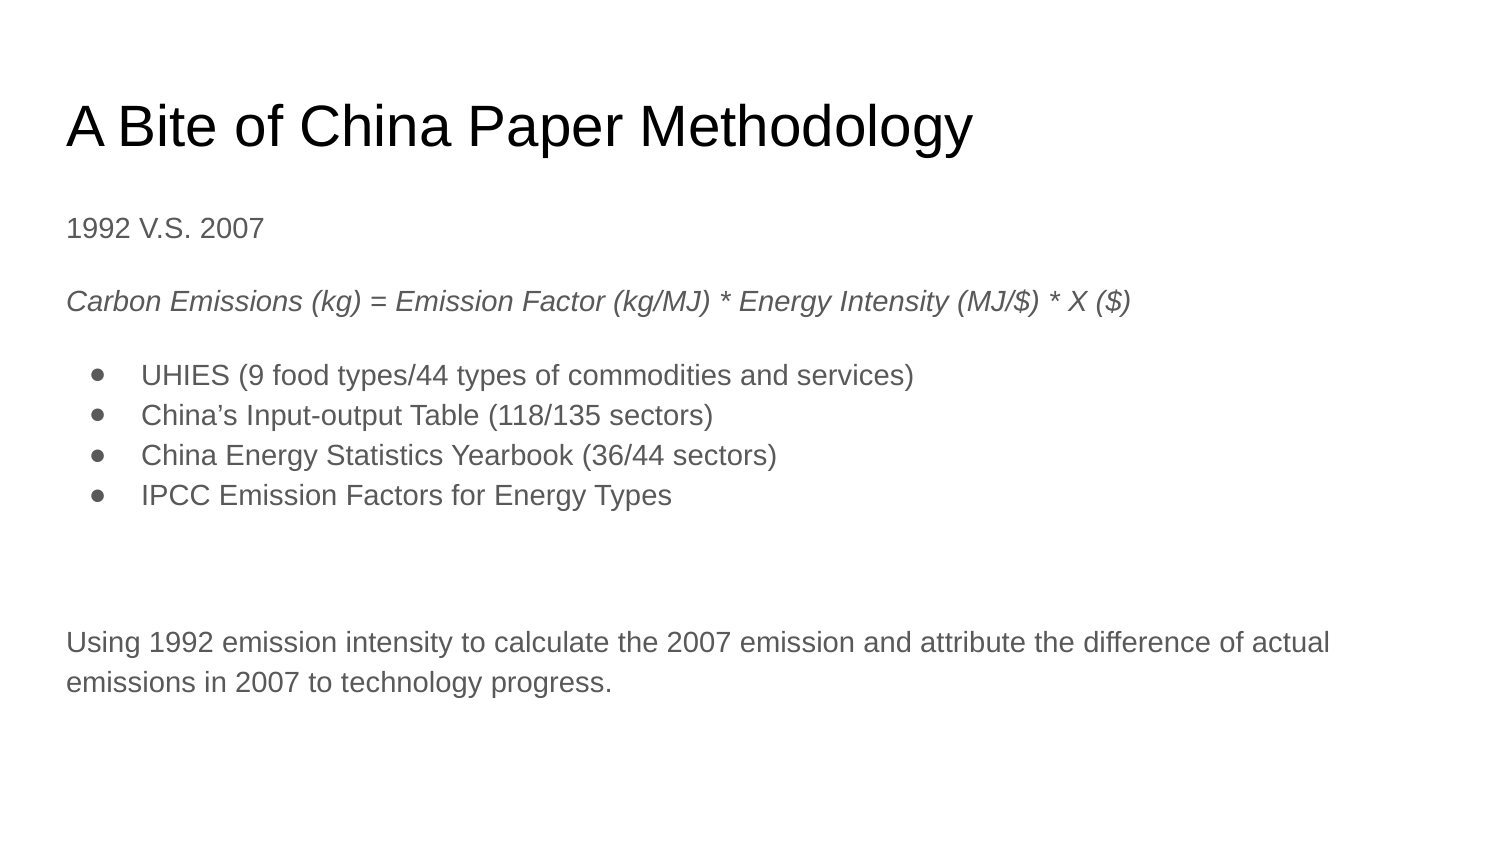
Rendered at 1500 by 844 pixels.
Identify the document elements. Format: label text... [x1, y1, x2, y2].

list 1992 V.S. 2007 Carbon Emissions (kg) = Emission Factor (kg/MJ) * Energy Intensity (MJ/$) * X ($) UHIES (9 food types/44 types of commodities and services) China’s Input-output Table (118/135 sectors) China Energy Statistics Yearbook (36/44 sectors) IPCC Emission Factors for Energy Types Using 1992 emission intensity to calculate the 2007 emission and attribute the difference of actual emissions in 2007 to technology progress. [51, 189, 1449, 750]
title A Bite of China Paper Methodology [51, 72, 1449, 167]
